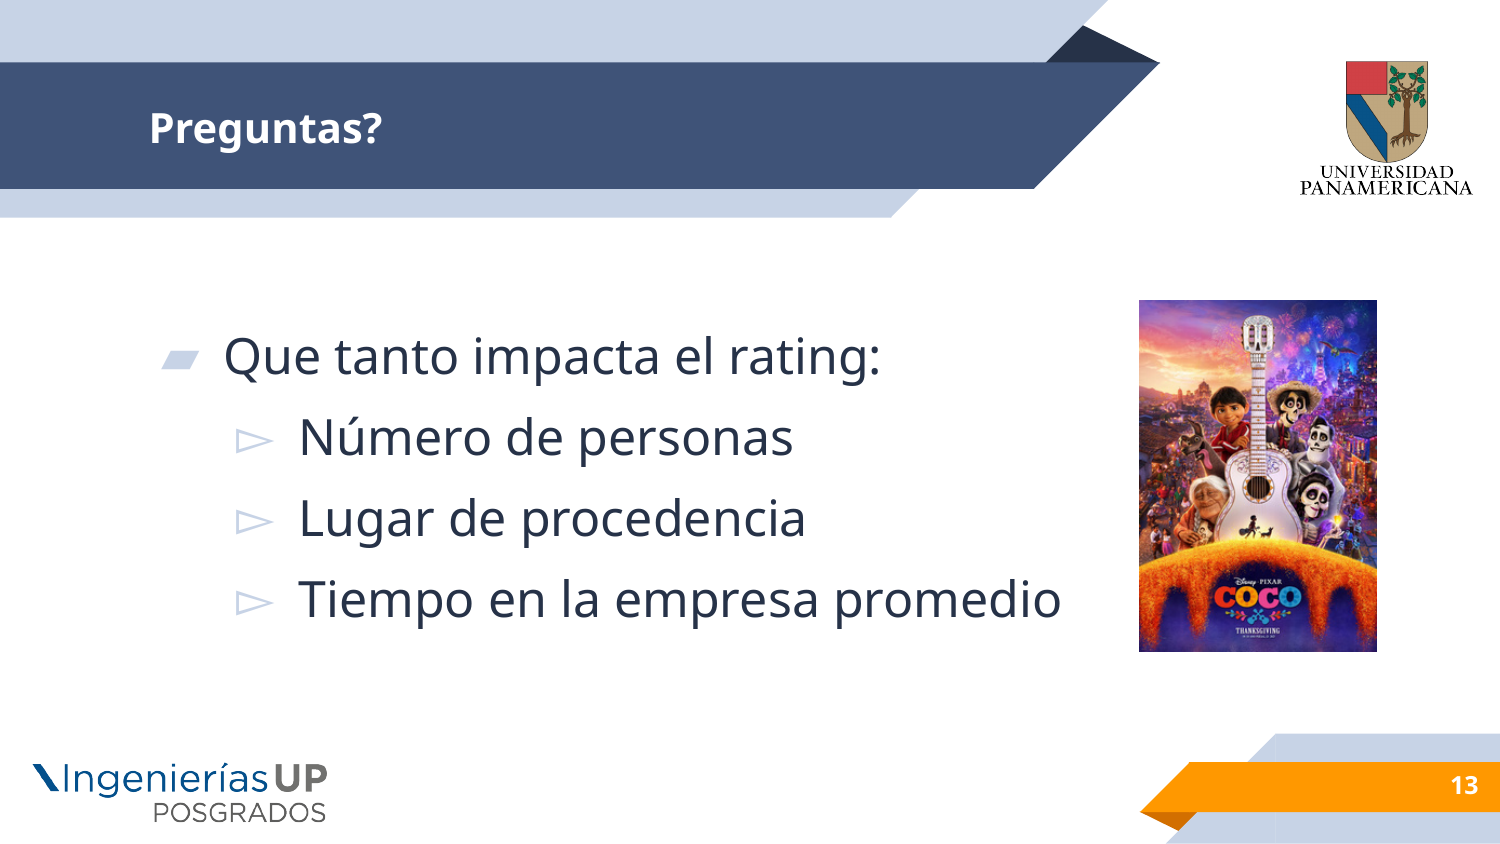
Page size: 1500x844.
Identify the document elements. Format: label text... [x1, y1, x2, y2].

picture [1139, 299, 1377, 652]
title Preguntas? [133, 64, 1035, 190]
picture [15, 737, 344, 844]
list Que tanto impacta el rating: Número de personas Lugar de procedencia Tiempo en la empresa promedio [133, 217, 1140, 734]
slide_number 13 [1249, 760, 1494, 813]
picture [1286, 44, 1490, 210]
